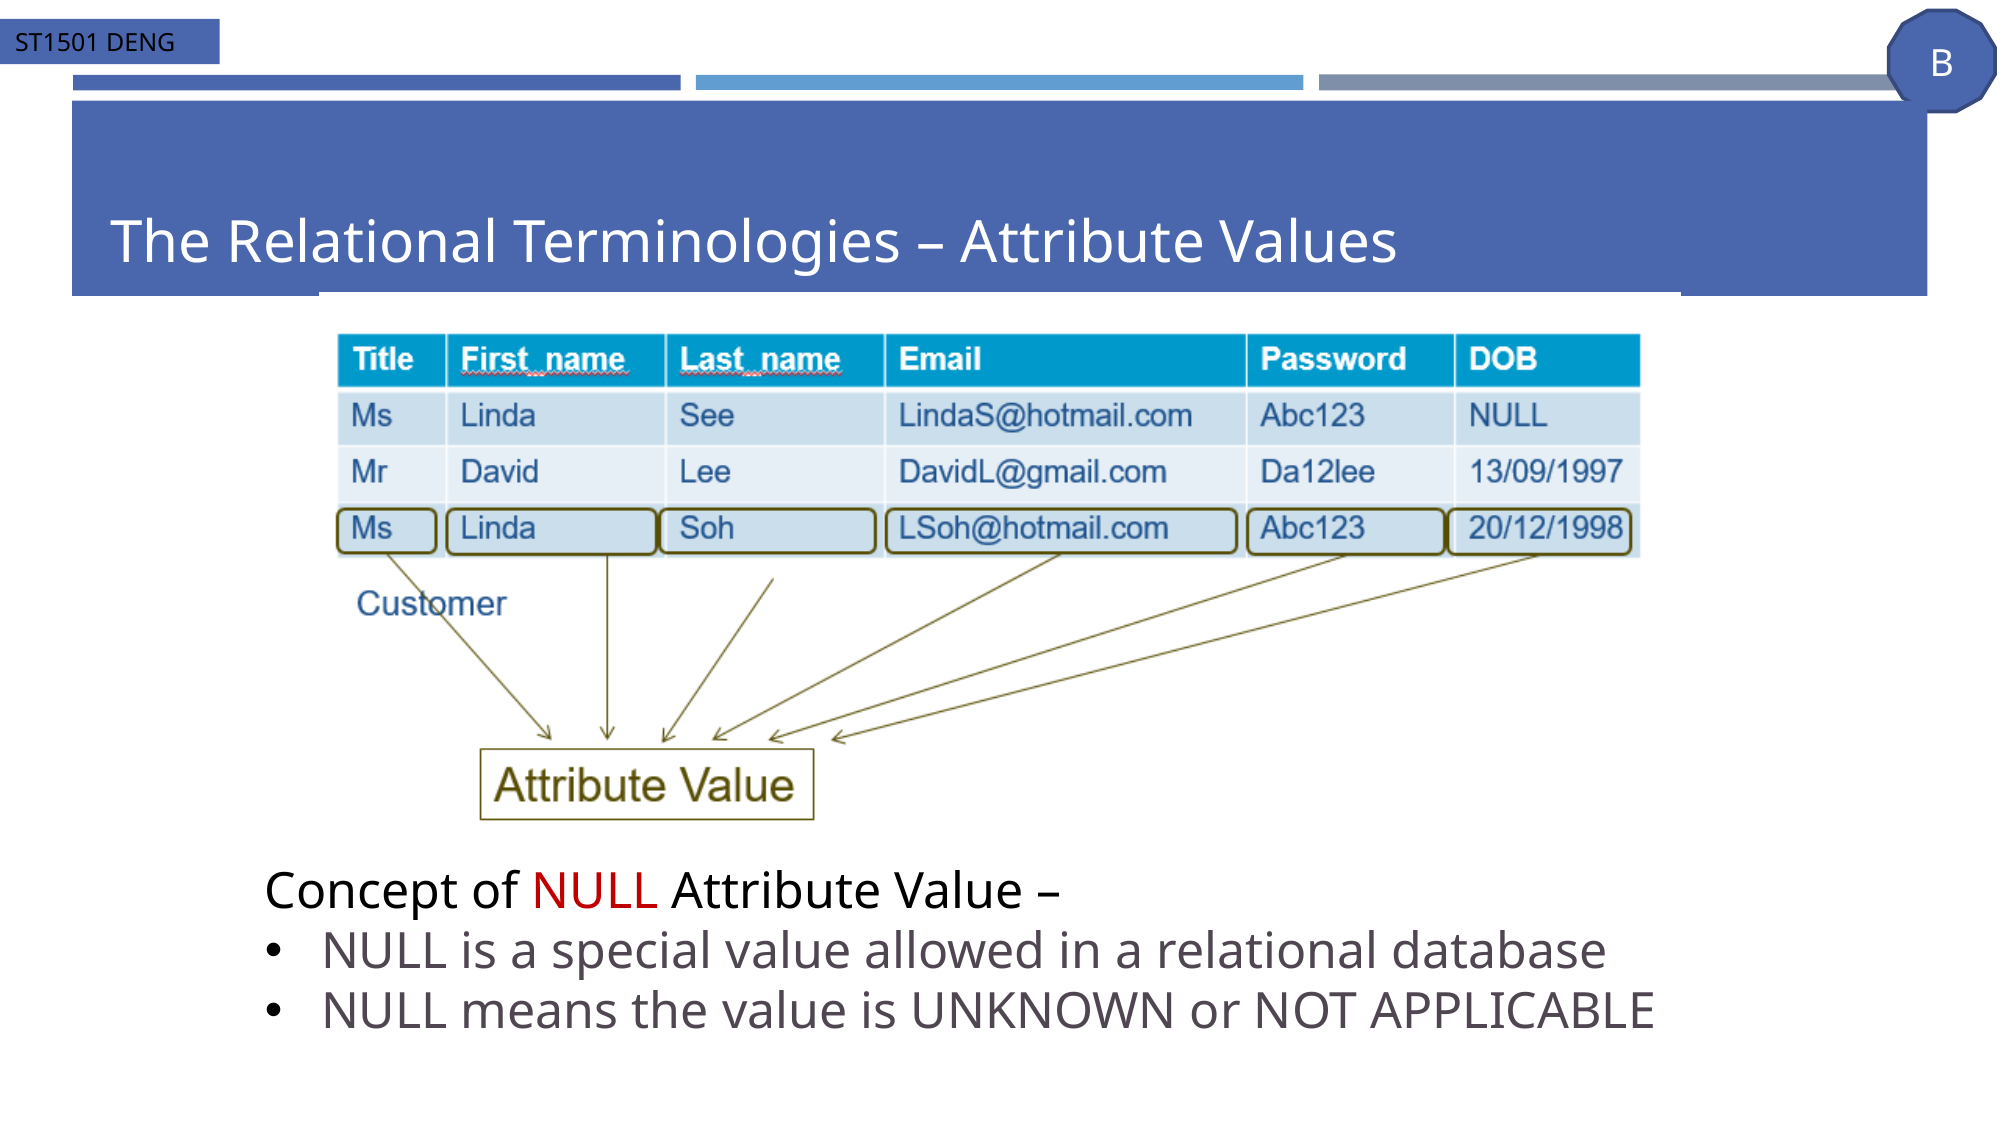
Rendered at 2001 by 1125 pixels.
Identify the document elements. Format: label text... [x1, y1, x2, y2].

title The Relational Terminologies – Attribute Values [95, 115, 1905, 282]
picture [319, 291, 1681, 834]
text_box Concept of NULL Attribute Value – NULL is a special value allowed in a relational database NULL means the value is UNKNOWN or NOT APPLICABLE [249, 851, 1905, 1082]
